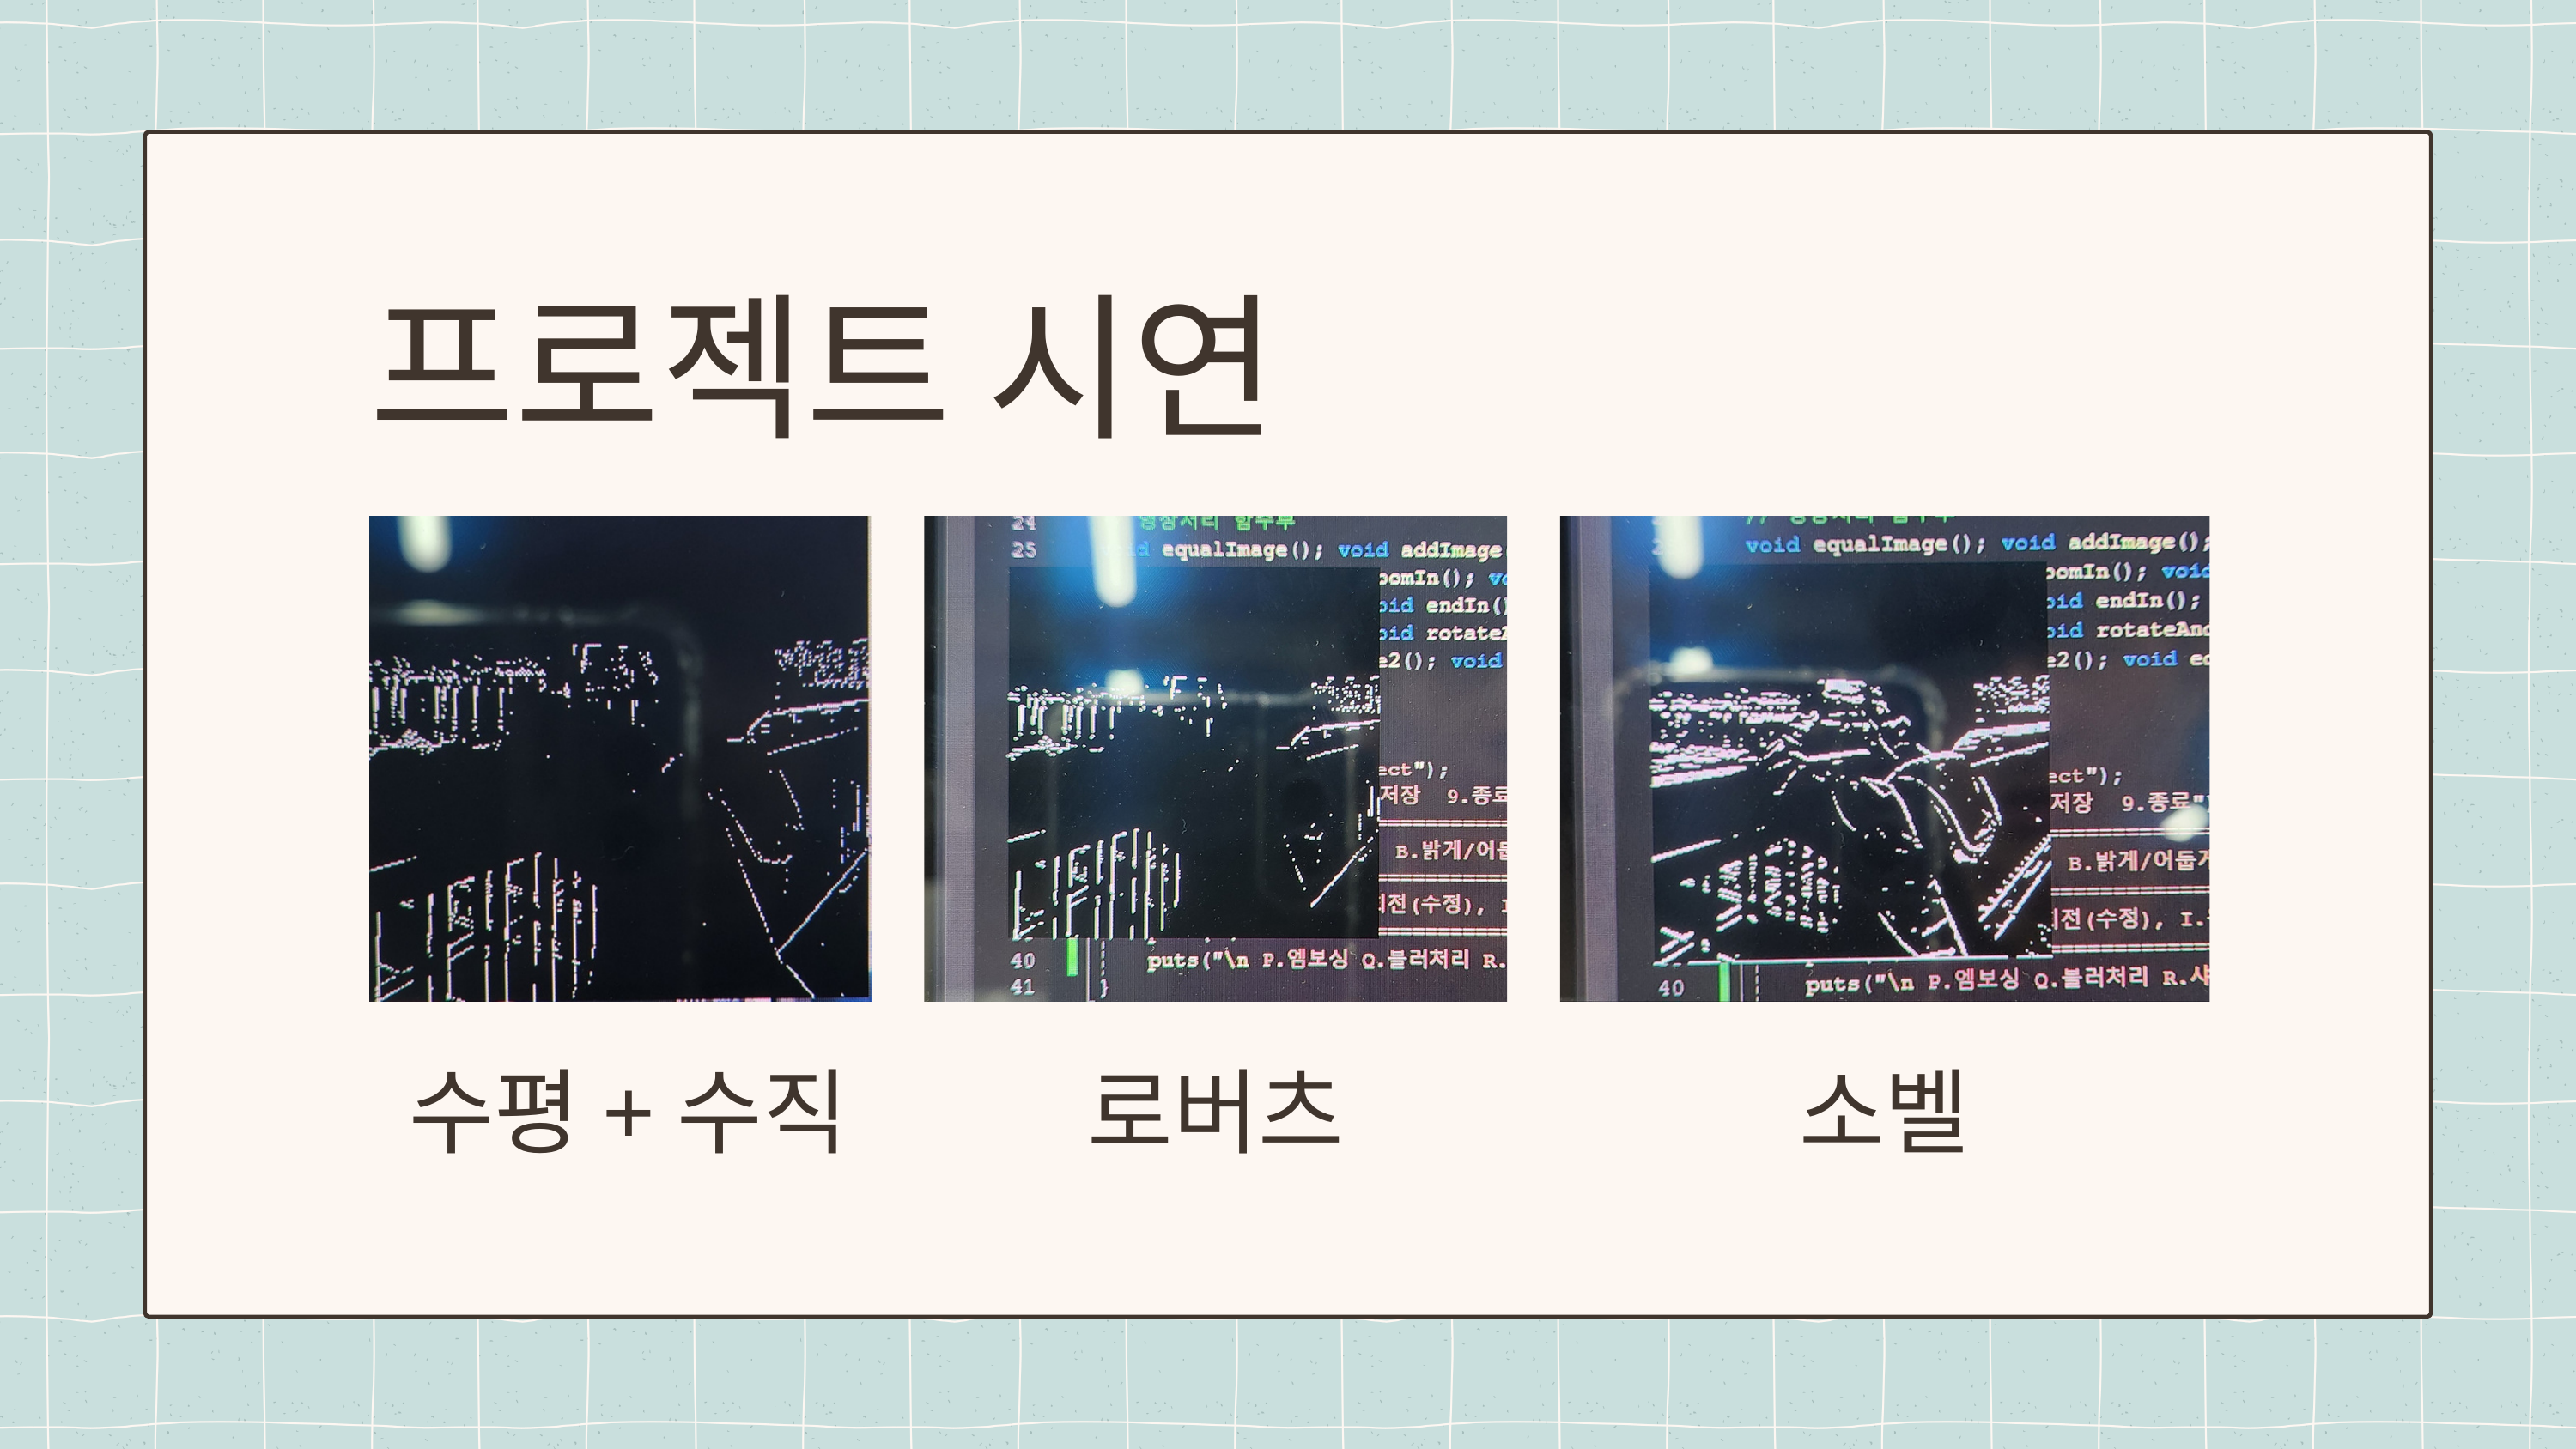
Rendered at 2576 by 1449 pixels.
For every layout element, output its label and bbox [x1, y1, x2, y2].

text_box [0, 0, 2576, 1449]
text_box [144, 131, 2432, 1318]
